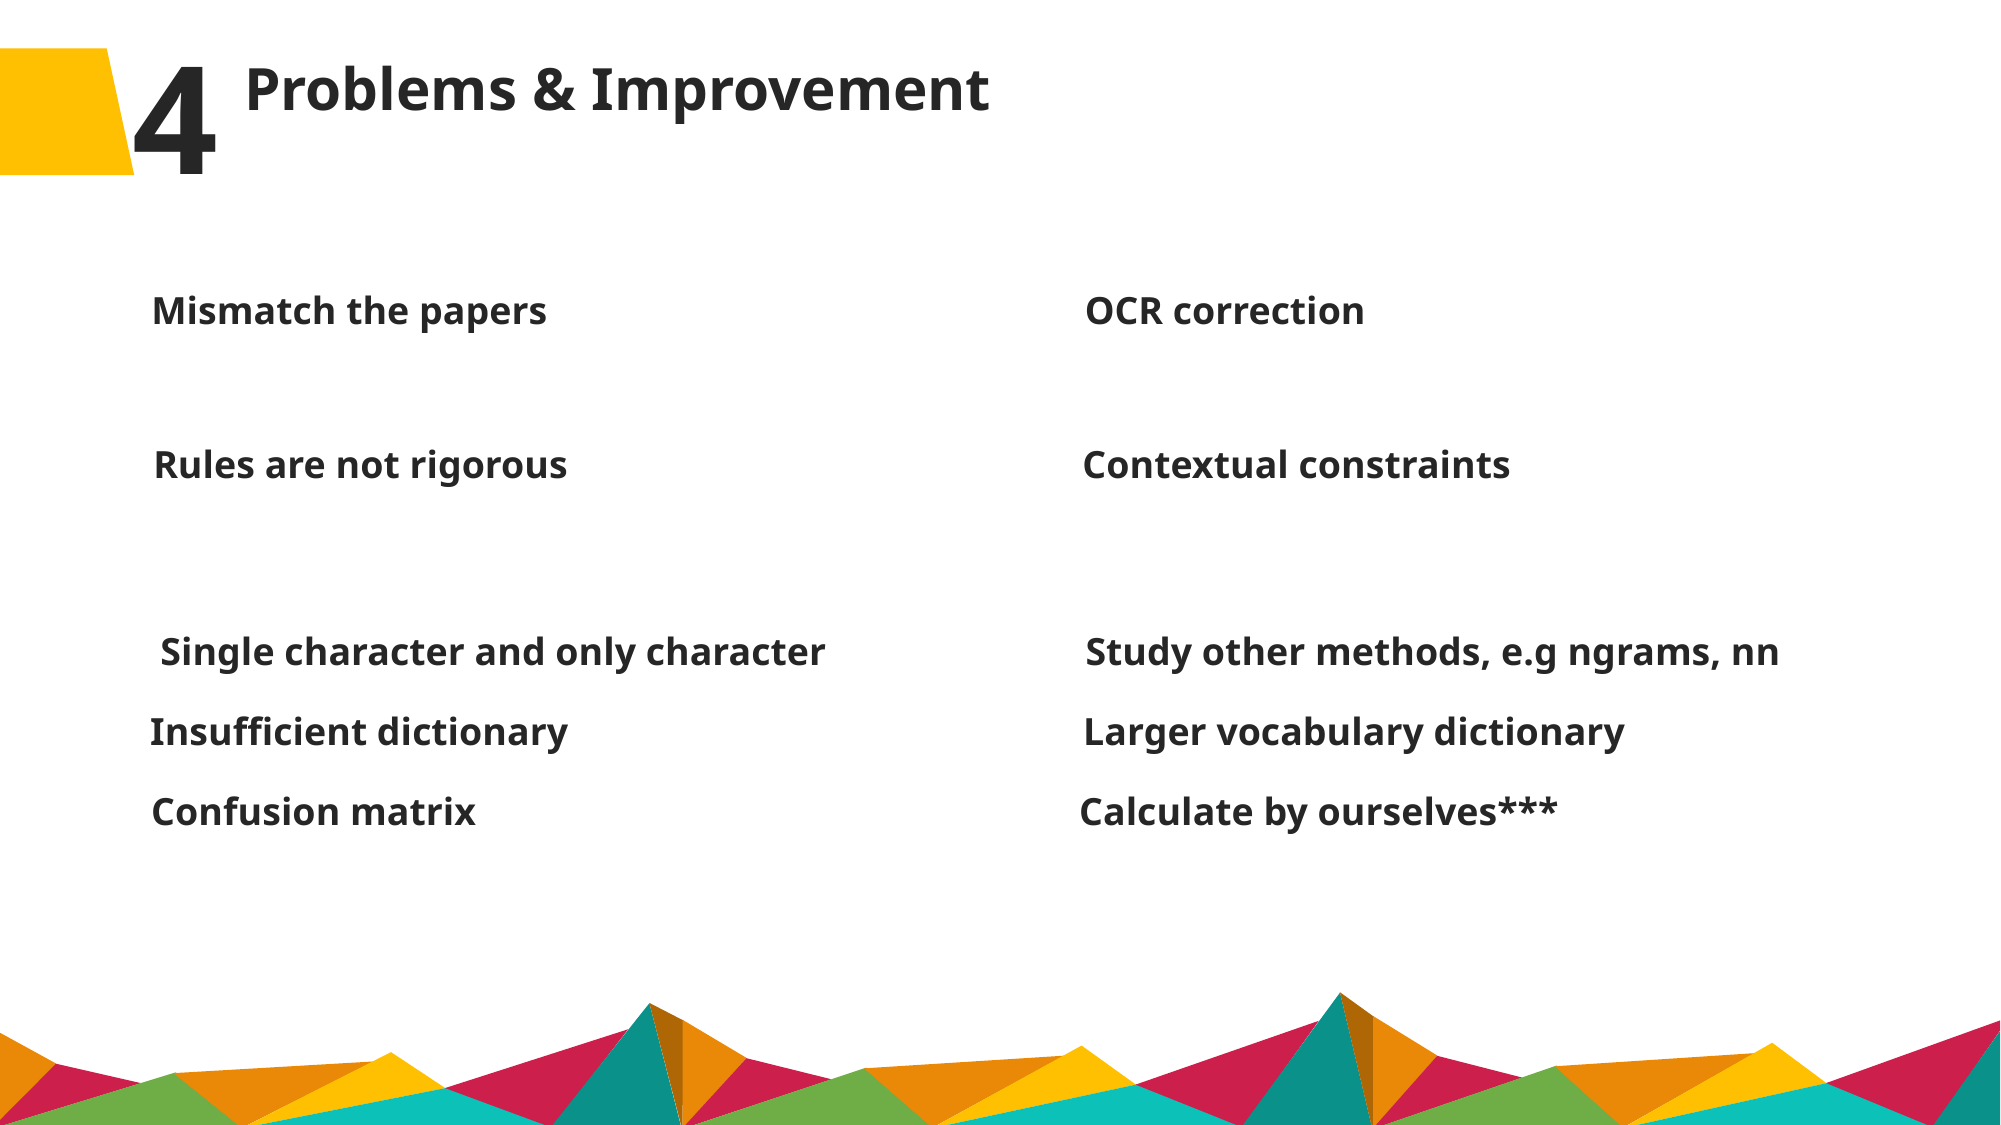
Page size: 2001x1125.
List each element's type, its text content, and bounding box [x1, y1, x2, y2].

text_box Confusion matrix [136, 767, 492, 841]
list Problems & Improvement [229, 53, 1122, 129]
text_box Larger vocabulary dictionary [1068, 687, 1641, 761]
text_box Calculate by ourselves*** [1064, 767, 1574, 841]
text_box Mismatch the papers [136, 266, 563, 340]
list 4 [118, 37, 230, 186]
text_box OCR correction [1069, 266, 1381, 340]
text_box Single character and only character [145, 607, 842, 681]
text_box Insufficient dictionary [135, 687, 584, 761]
text_box Contextual constraints [1067, 420, 1537, 494]
text_box Rules are not rigorous [138, 420, 584, 494]
text_box Study other methods, e.g ngrams, nn [1070, 607, 1797, 681]
